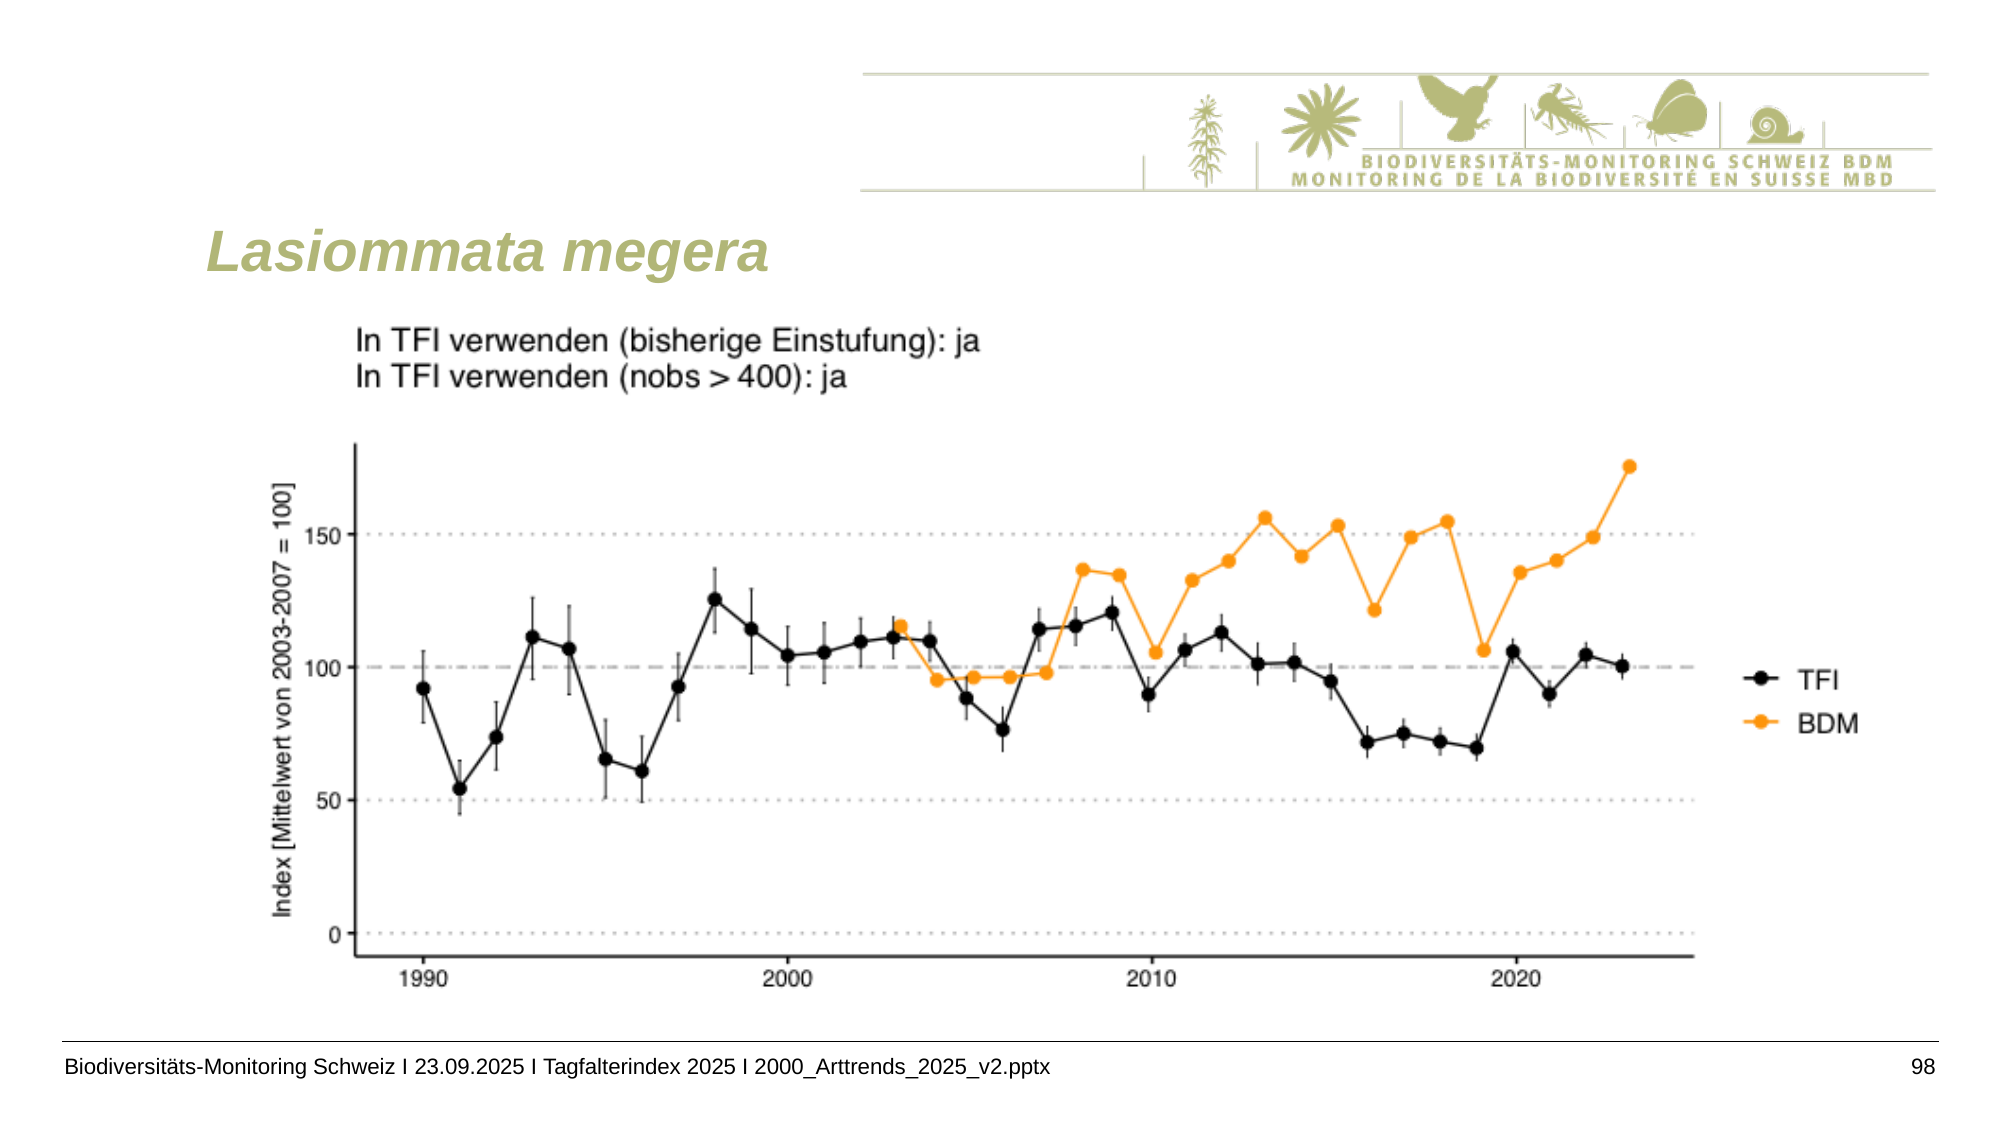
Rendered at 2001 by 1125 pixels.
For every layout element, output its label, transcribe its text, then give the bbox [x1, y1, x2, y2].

footer Biodiversitäts-Monitoring Schweiz I 23.09.2025 I Tagfalterindex 2025 I 2000_Arttrends_2025_v2.pptx [64, 1052, 1287, 1080]
picture [258, 312, 1890, 1038]
title Lasiommata megera [206, 213, 1941, 301]
